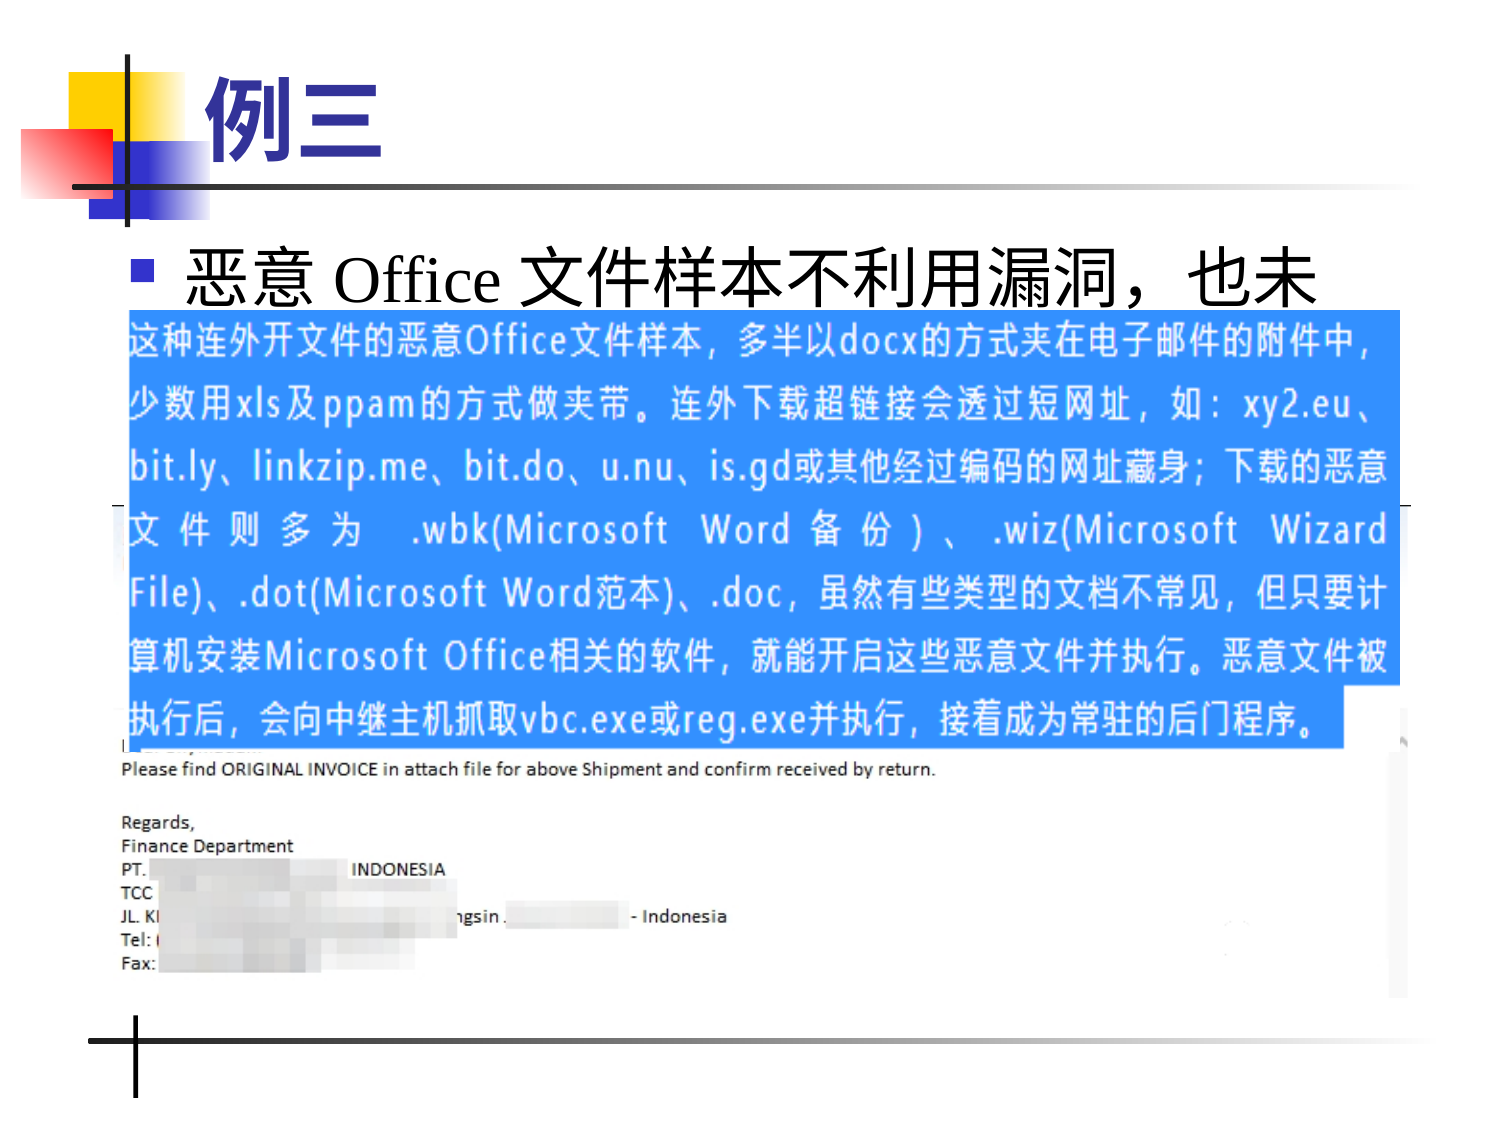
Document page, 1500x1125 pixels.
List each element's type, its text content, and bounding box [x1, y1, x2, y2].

title 例三 [188, 23, 1468, 181]
list 恶意Office文件样本不利用漏洞，也未包含可疑的宏或VBA等操作，而是单纯的利用XML连接外部开启另一个恶意文件 [112, 224, 1388, 505]
picture [112, 309, 1412, 999]
